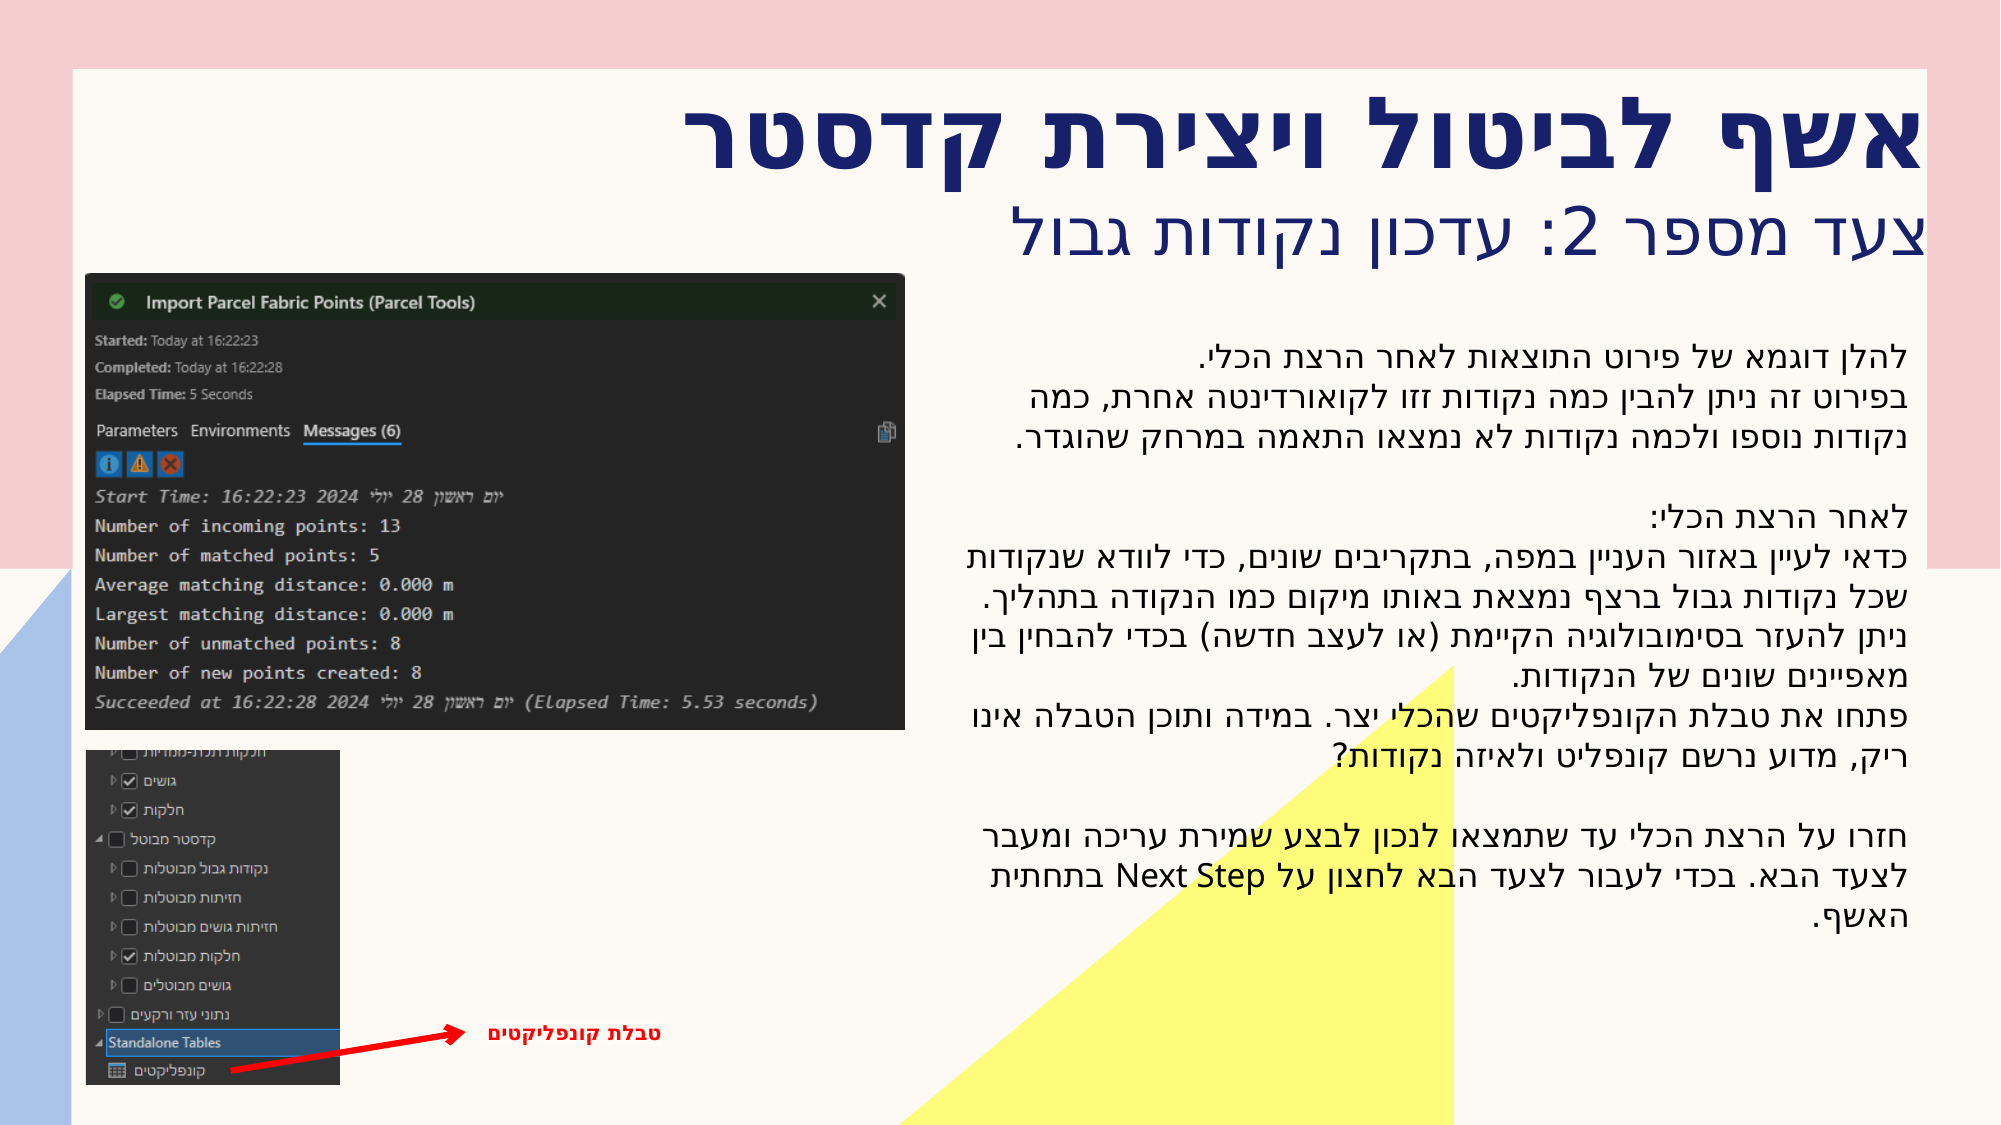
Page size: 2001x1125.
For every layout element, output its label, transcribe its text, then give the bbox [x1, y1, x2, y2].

picture [85, 749, 340, 1085]
text_box טבלת קונפליקטים [465, 1012, 677, 1052]
text_box אשף לביטול ויצירת קדסטר צעד מספר 2: עדכון נקודות גבול [655, 80, 1946, 257]
text_box להלן דוגמא של פירוט התוצאות לאחר הרצת הכלי. בפירוט זה ניתן להבין כמה נקודות זזו לקואורדינטה אחרת, כמה נקודות נוספו ולכמה נקודות לא נמצאו התאמה במרחק שהוגדר. לאחר הרצת הכלי: כדאי לעיין באזור העניין במפה, בתקריבים שונים, כדי לוודא שנקודות שכל נקודות גבול ברצף נמצאת באותו מיקום כמו הנקודה בתהליך. ניתן להעזר בסימובולוגיה הקיימת (או לעצב חדשה) בכדי להבחין בין מאפיינים שונים של הנקודות. פתחו את טבלת הקונפליקטים שהכלי יצר. במידה ותוכן הטבלה אינו ריק, מדוע נרשם קונפליט ולאיזה נקודות? חזרו על הרצת הכלי עד שתמצאו לנכון לבצע שמירת עריכה ומעבר לצעד הבא. בכדי לעבור לצעד הבא לחצון על Next Step בתחתית האשף. [949, 327, 1925, 942]
picture [85, 273, 905, 731]
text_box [230, 1032, 466, 1071]
